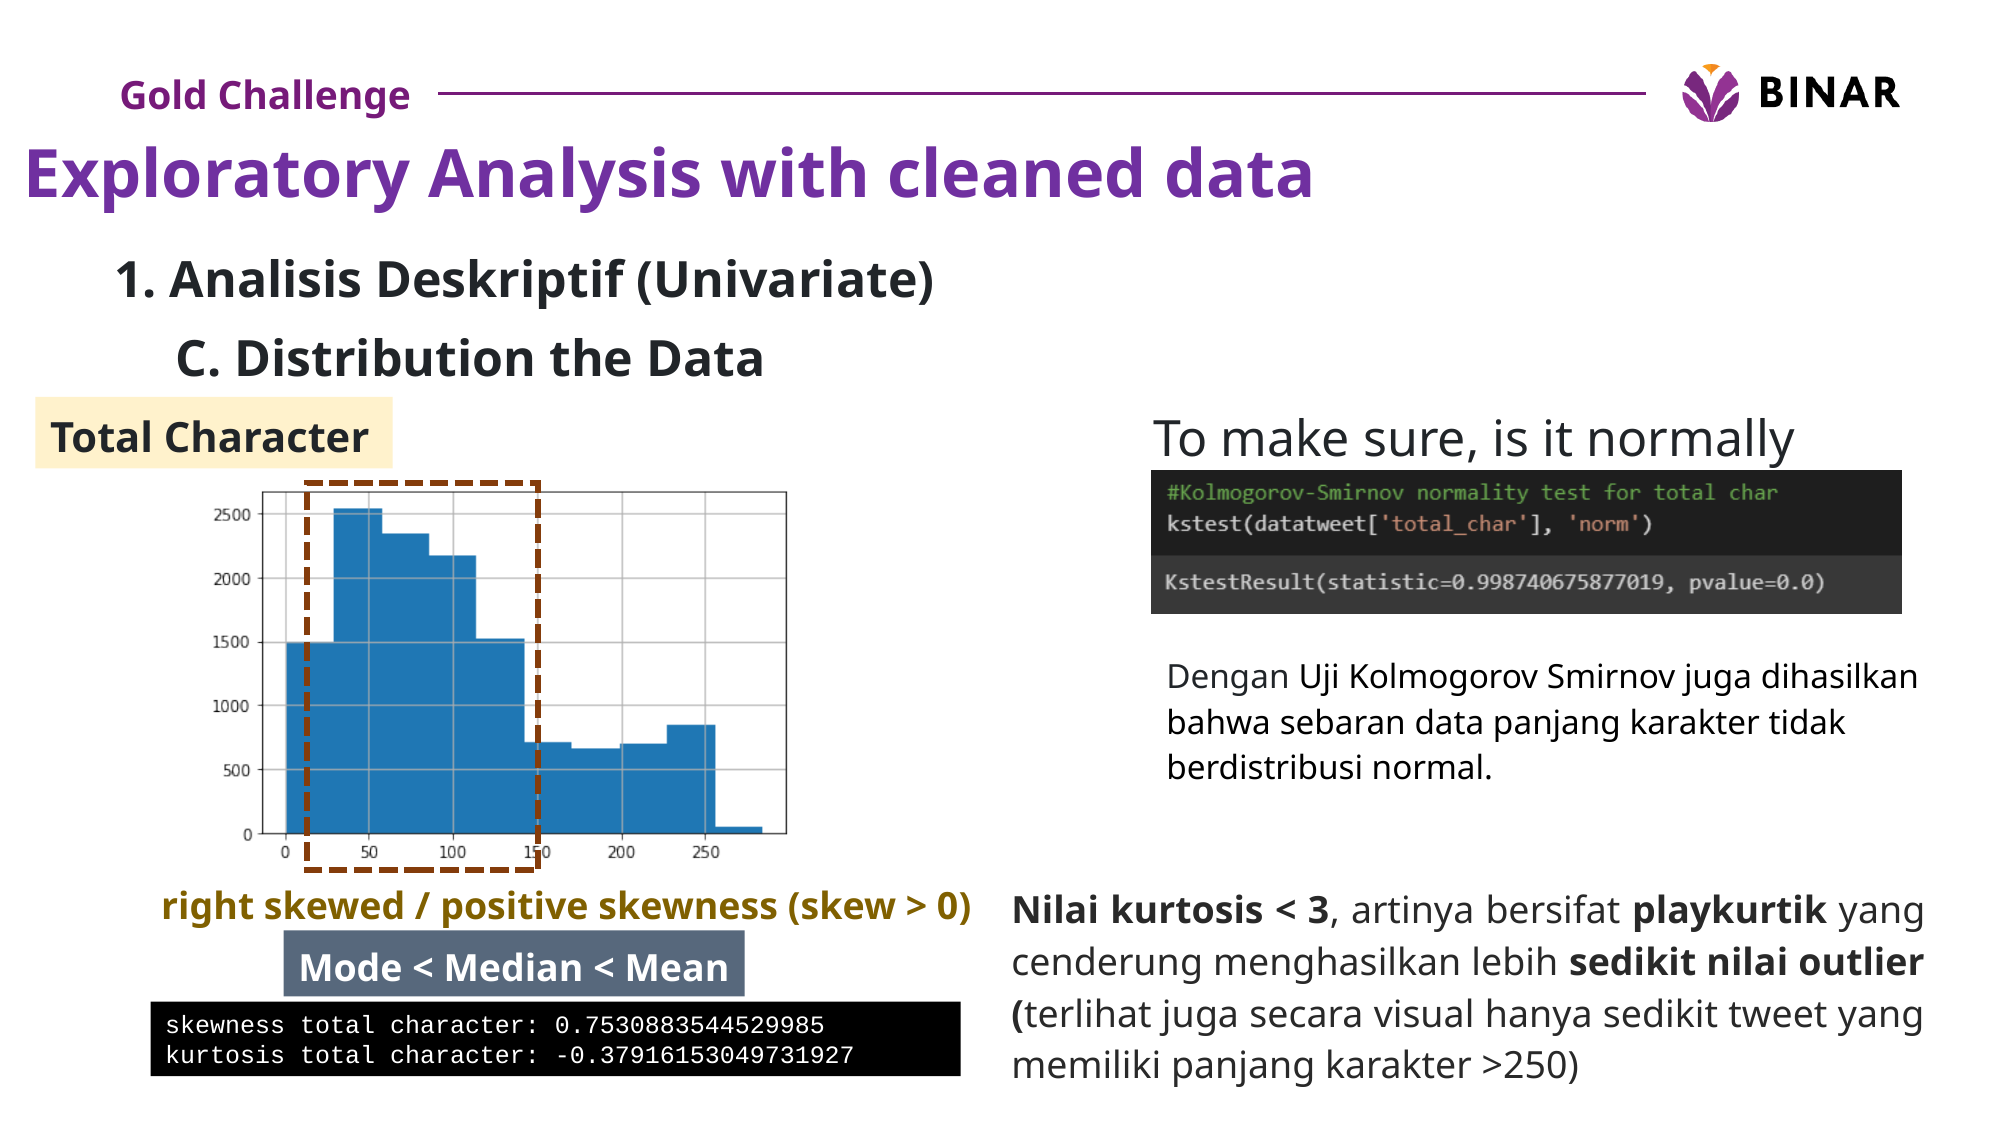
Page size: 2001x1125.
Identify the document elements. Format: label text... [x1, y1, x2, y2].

text_box Total Character [35, 396, 393, 469]
text_box right skewed / positive skewness (skew > 0) [146, 868, 987, 935]
text_box Mode < Median < Mean [283, 930, 745, 997]
text_box Gold Challenge [99, 31, 646, 123]
text_box Exploratory Analysis with cleaned data [8, 123, 1332, 219]
picture [1682, 64, 1900, 123]
text_box skewness total character: 0.7530883544529985 kurtosis total character: -0.37916153049731927 [150, 1001, 961, 1077]
picture [1151, 470, 1902, 614]
text_box Dengan Uji Kolmogorov Smirnov juga dihasilkan bahwa sebaran data panjang karakter tidak berdistribusi normal. [1151, 642, 1960, 794]
text_box C. Distribution the Data [160, 311, 1023, 395]
text_box 1. Analisis Deskriptif (Univariate) [99, 231, 961, 315]
picture [201, 482, 797, 871]
text_box To make sure, is it normally distributed? [1138, 391, 2000, 543]
text_box Nilai kurtosis < 3, artinya bersifat playkurtik yang cenderung menghasilkan lebih sedikit nilai outlier (terlihat juga secara visual hanya sedikit tweet yang memiliki panjang karakter >250) [970, 872, 1940, 1094]
